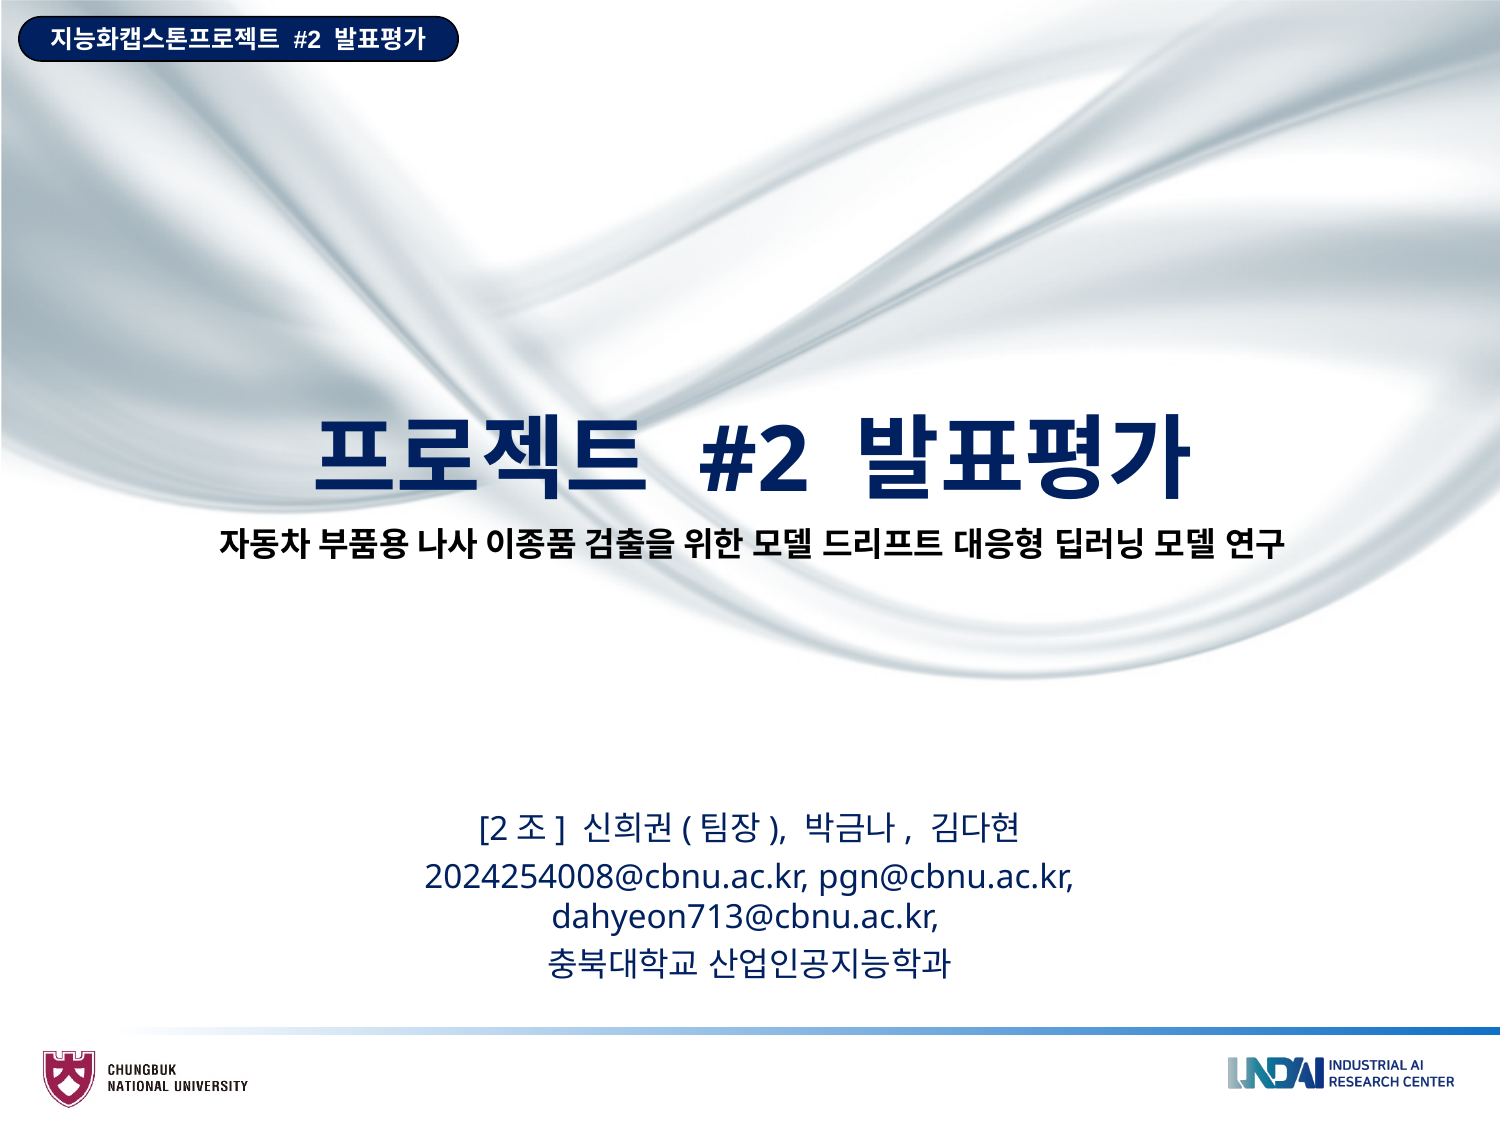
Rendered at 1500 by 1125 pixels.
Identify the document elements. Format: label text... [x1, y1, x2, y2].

text_box 프로젝트 #2 발표평가 [166, 359, 1334, 503]
text_box 자동차 부품용 나사 이종품 검출을 위한 모델 드리프트 대응형 딥러닝 모델 연구 [107, 503, 1393, 571]
picture [1222, 1049, 1460, 1094]
text_box [2조] 신희권(팀장), 박금나, 김다현 2024254008@cbnu.ac.kr, pgn@cbnu.ac.kr, dahyeon713@cbnu.ac.kr, 충북대학교 산업인공지능학과 [233, 800, 1267, 931]
picture [41, 1049, 249, 1109]
text_box 지능화캡스톤프로젝트 #2 발표평가 [18, 16, 459, 62]
